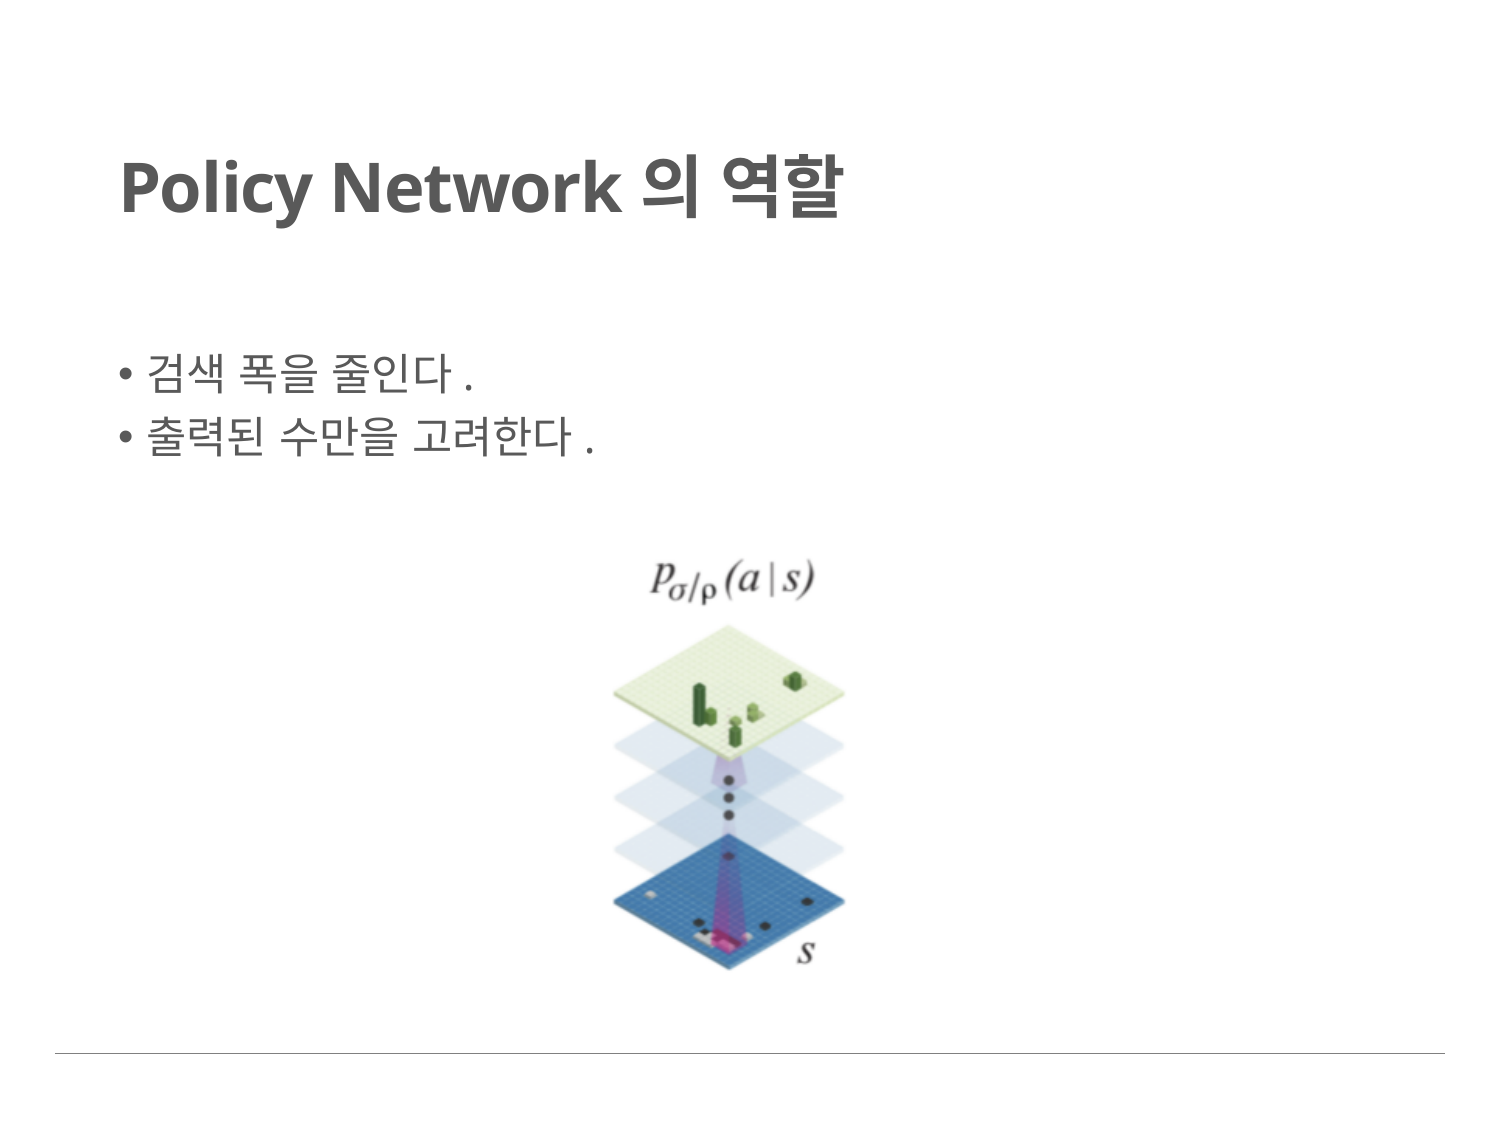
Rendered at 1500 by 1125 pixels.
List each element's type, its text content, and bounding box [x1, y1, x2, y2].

title Policy Network의 역할 [103, 137, 1397, 244]
picture [566, 548, 878, 988]
list 검색 폭을 줄인다. 출력된 수만을 고려한다. [103, 345, 1397, 1059]
